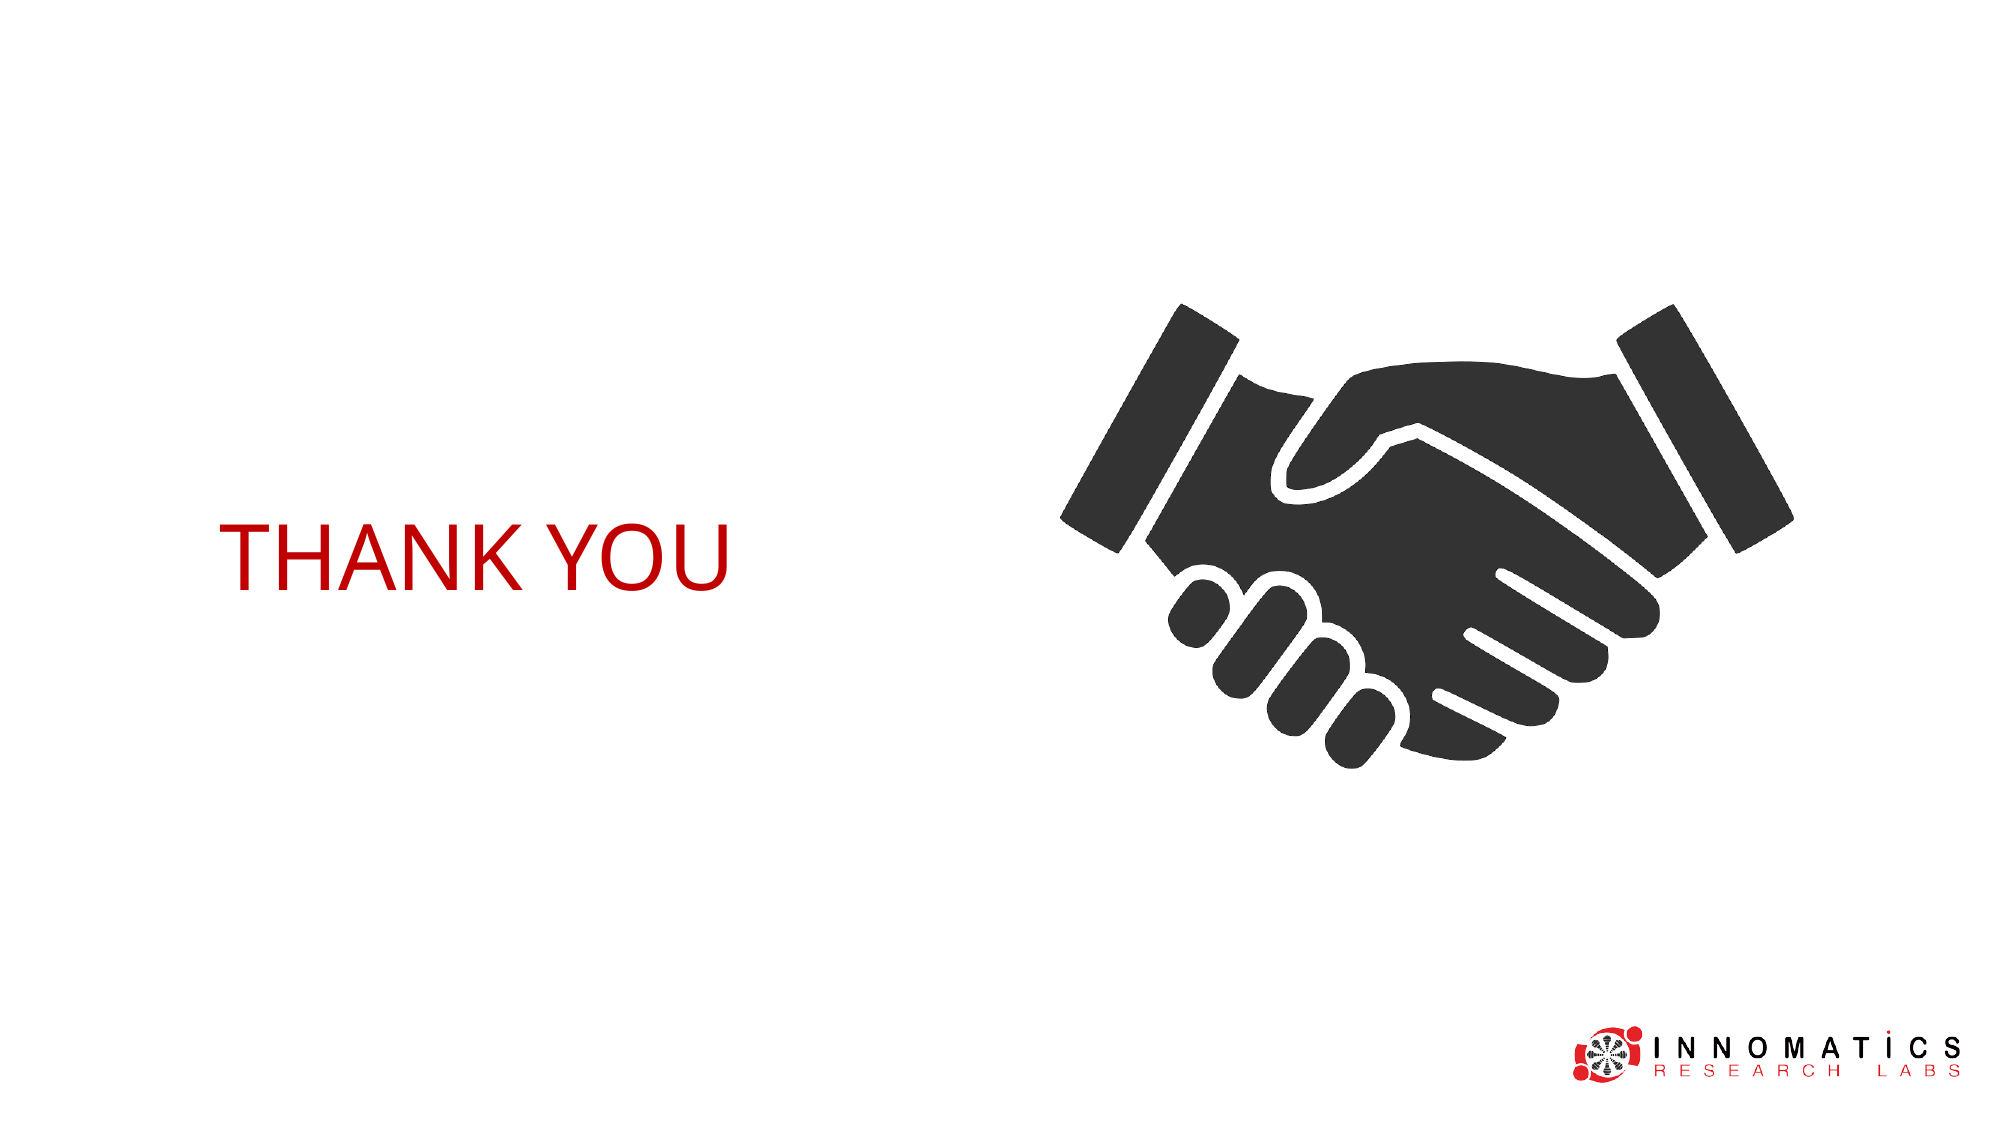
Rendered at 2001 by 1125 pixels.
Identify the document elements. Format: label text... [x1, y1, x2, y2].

text_box THANK YOU [204, 491, 805, 618]
picture [1561, 1017, 1970, 1092]
picture [1060, 303, 1794, 769]
